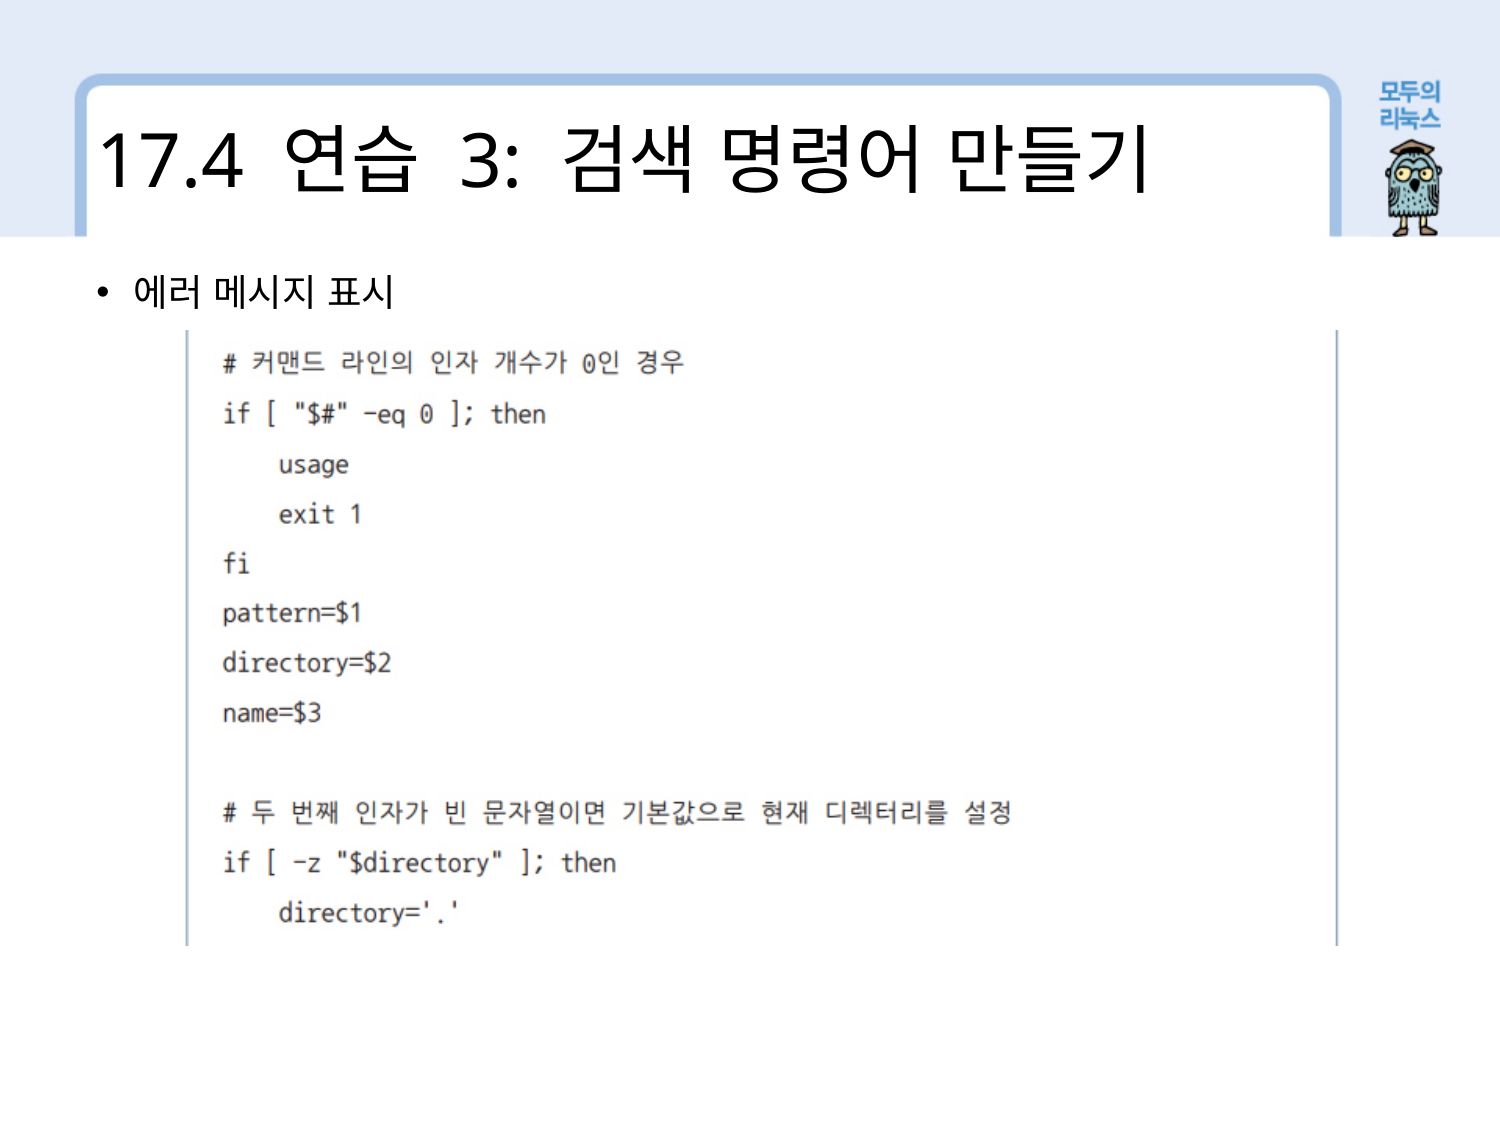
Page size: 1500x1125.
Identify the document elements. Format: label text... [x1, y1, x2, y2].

text_box 17.4 연습 3: 검색 명령어 만들기 [81, 115, 1335, 221]
picture [0, 0, 1500, 1125]
text_box 에러 메시지 표시 [81, 266, 1372, 1024]
